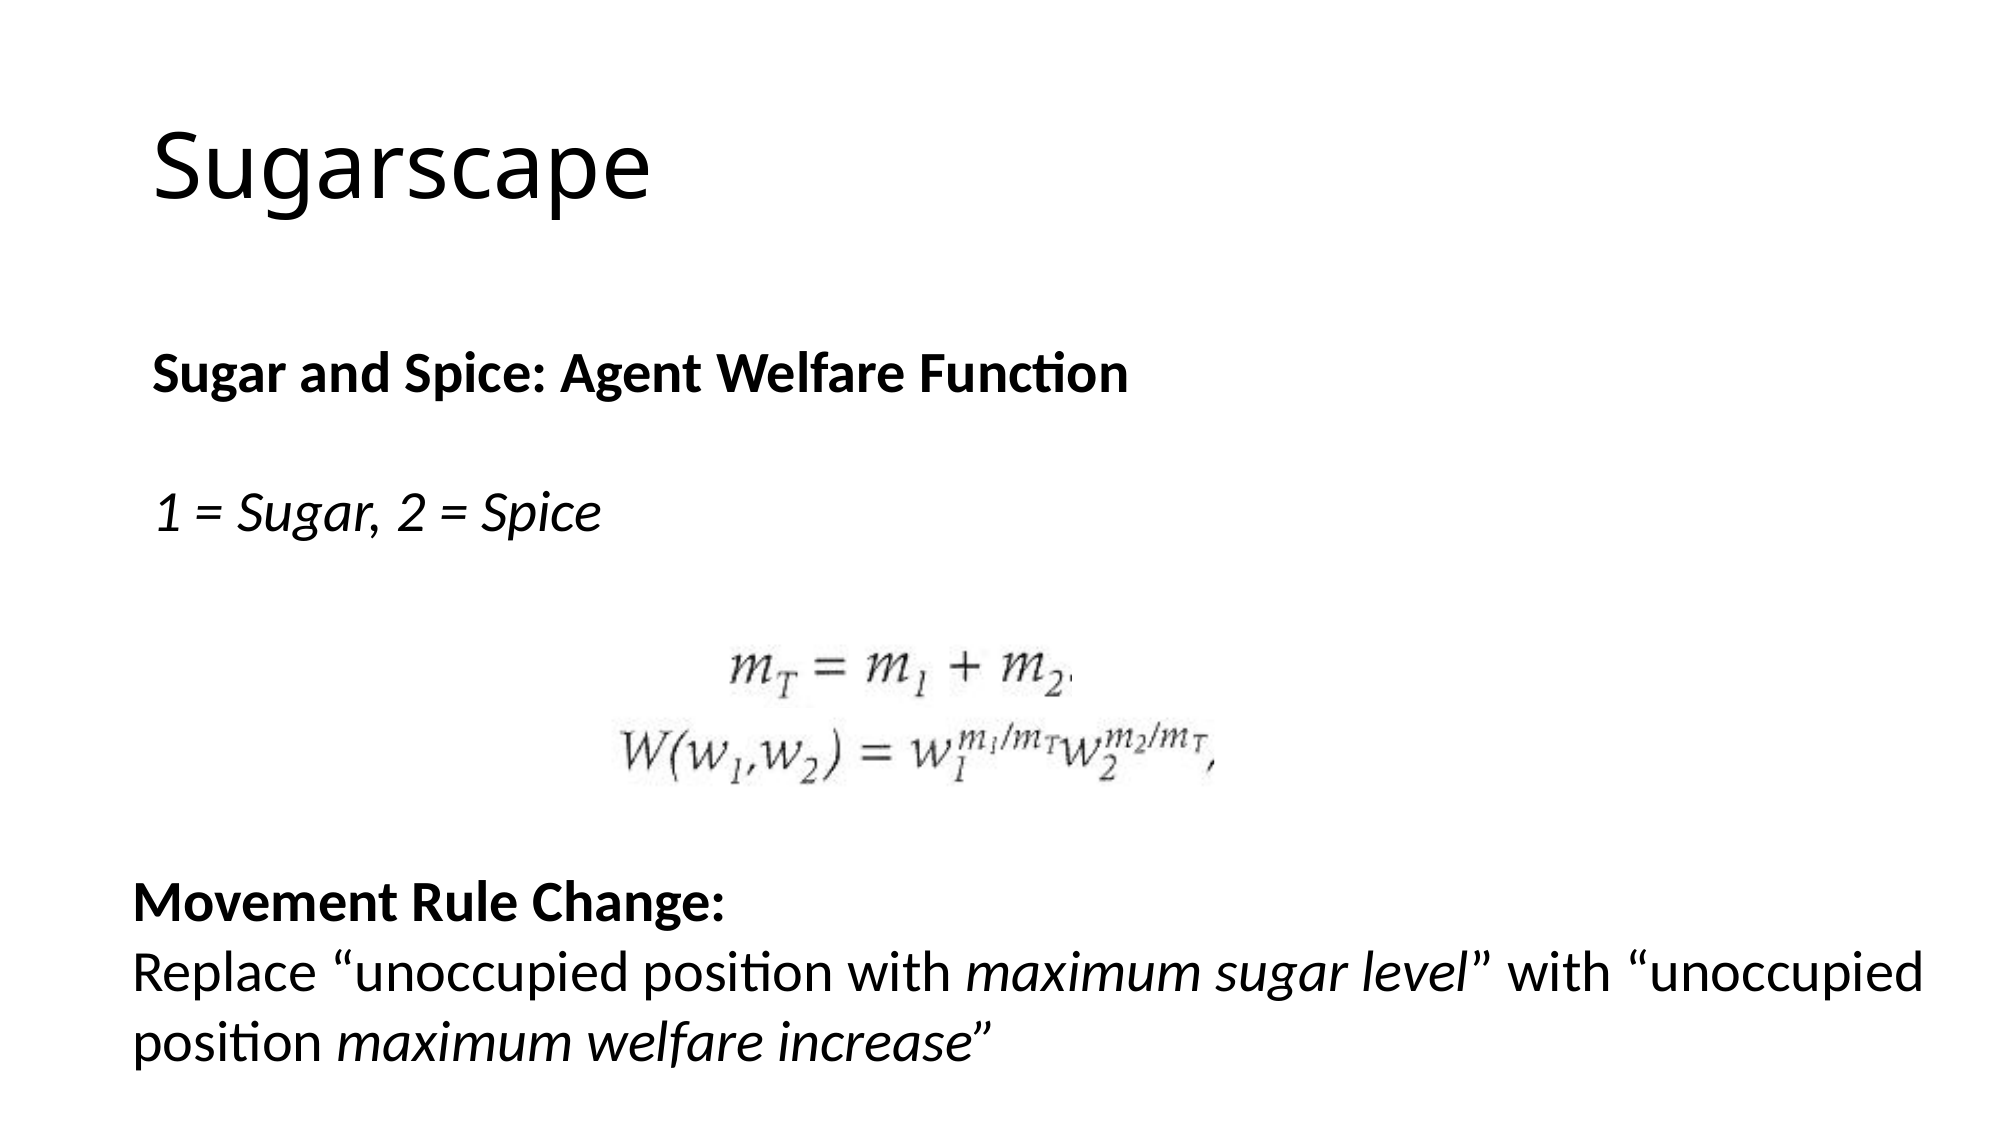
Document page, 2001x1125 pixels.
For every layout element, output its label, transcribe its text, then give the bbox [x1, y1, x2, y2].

picture [606, 643, 1215, 808]
title Sugarscape [137, 59, 1863, 278]
text_box Movement Rule Change: Replace “unoccupied position with maximum sugar level” with “unoccupied position maximum welfare increase” [117, 855, 1989, 1081]
text_box Sugar and Spice: Agent Welfare Function 1 = Sugar, 2 = Spice [137, 326, 1880, 551]
